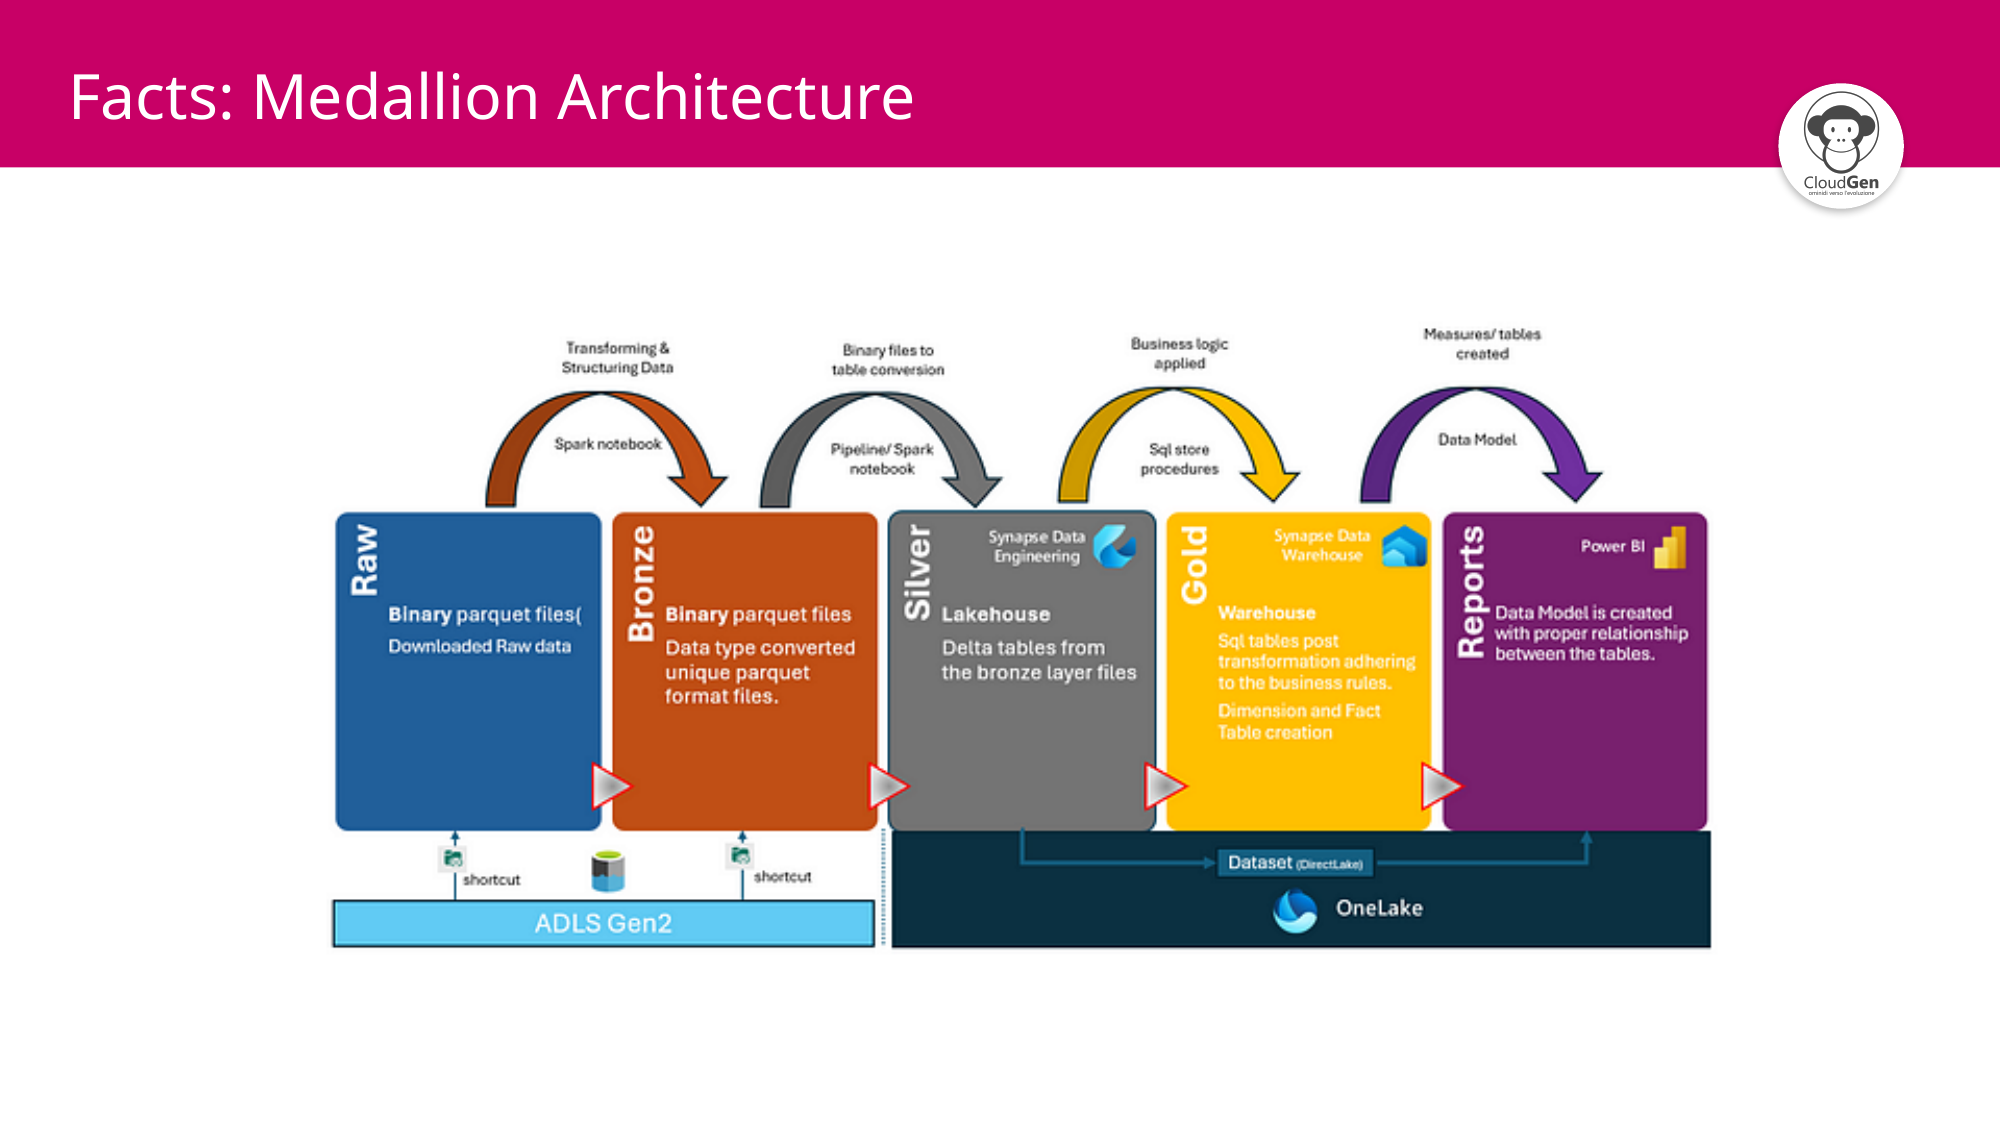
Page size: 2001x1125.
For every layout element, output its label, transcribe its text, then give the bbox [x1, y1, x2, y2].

title Facts: Medallion Architecture [53, 36, 1863, 163]
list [290, 300, 1749, 994]
picture [1785, 86, 1897, 197]
